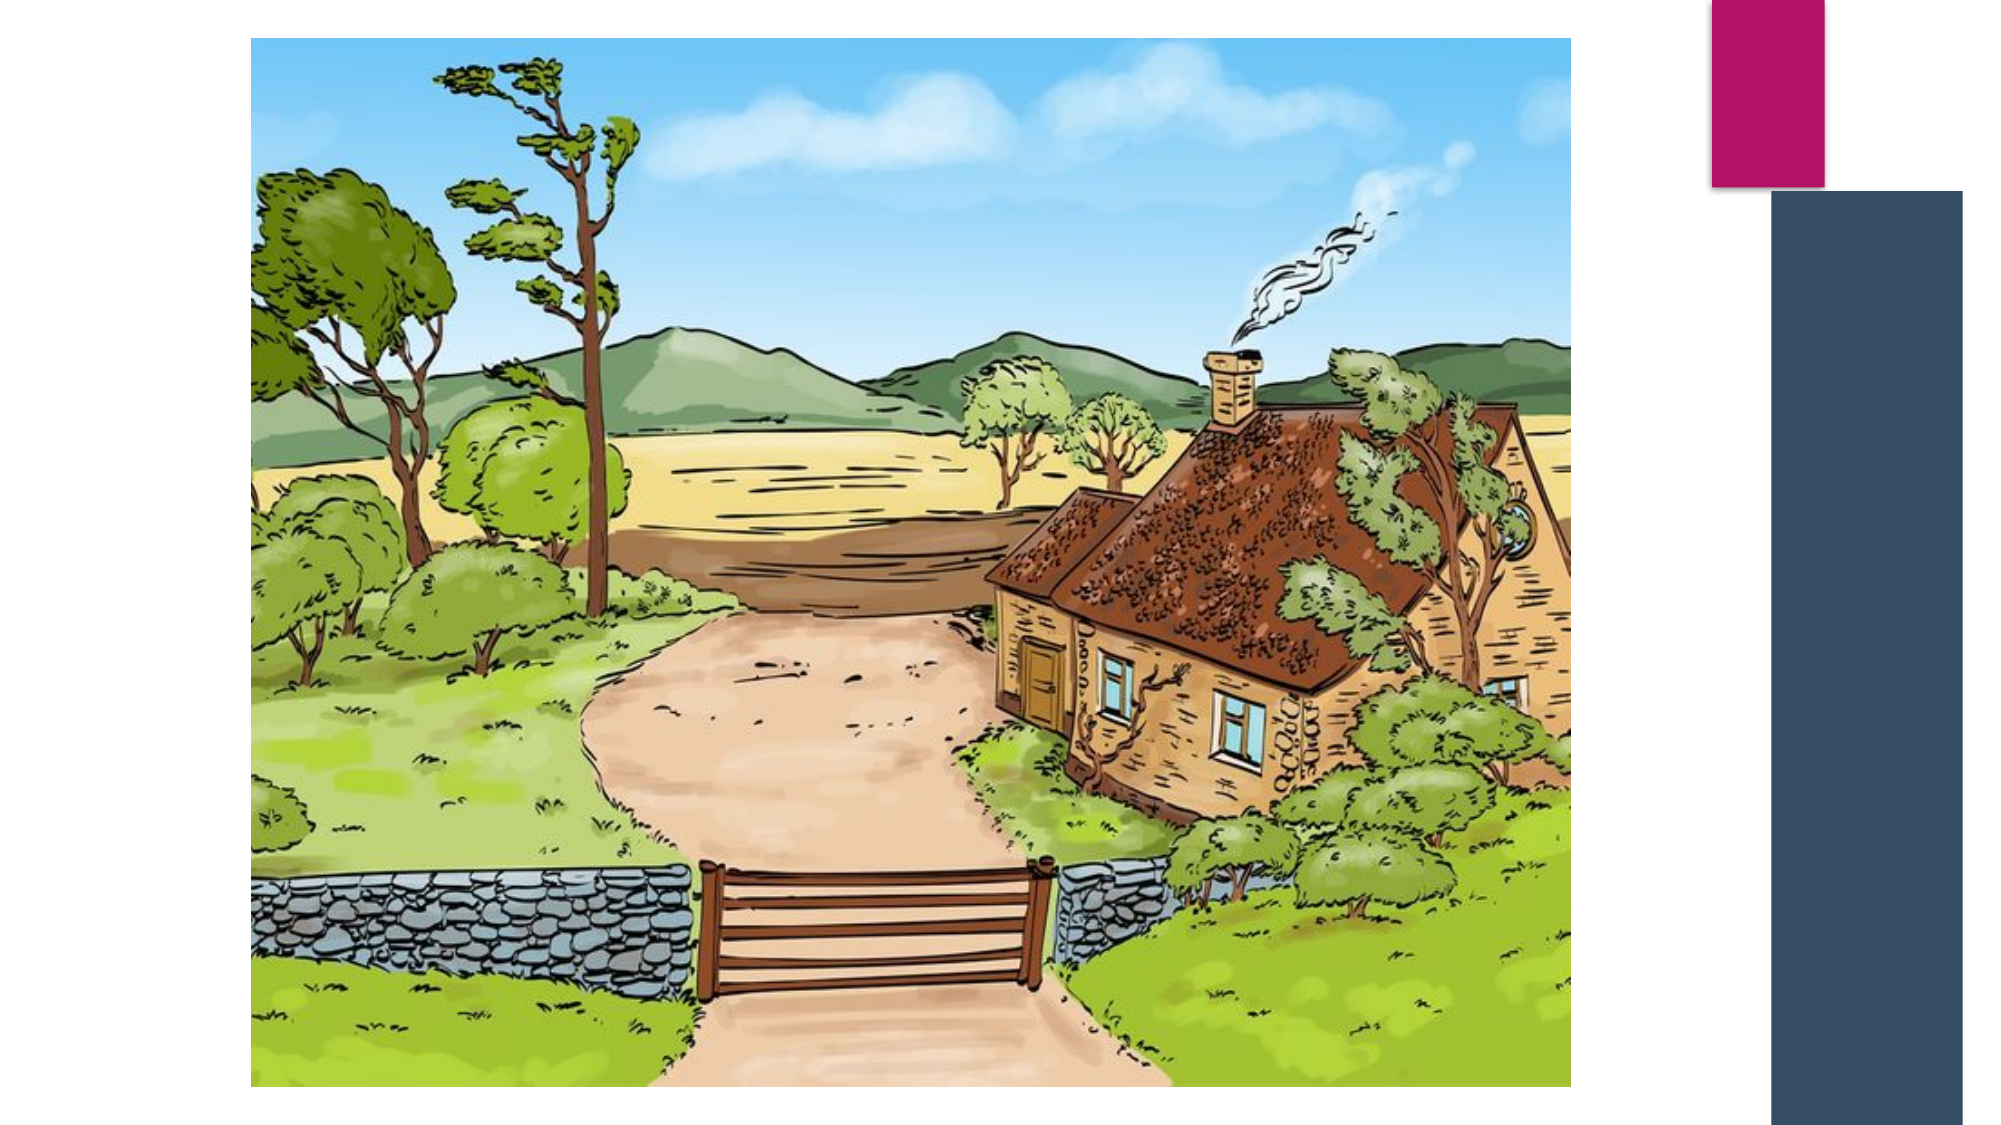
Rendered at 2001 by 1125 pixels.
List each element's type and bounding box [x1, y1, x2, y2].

picture [251, 37, 1571, 1088]
text_box [1770, 190, 1964, 1125]
